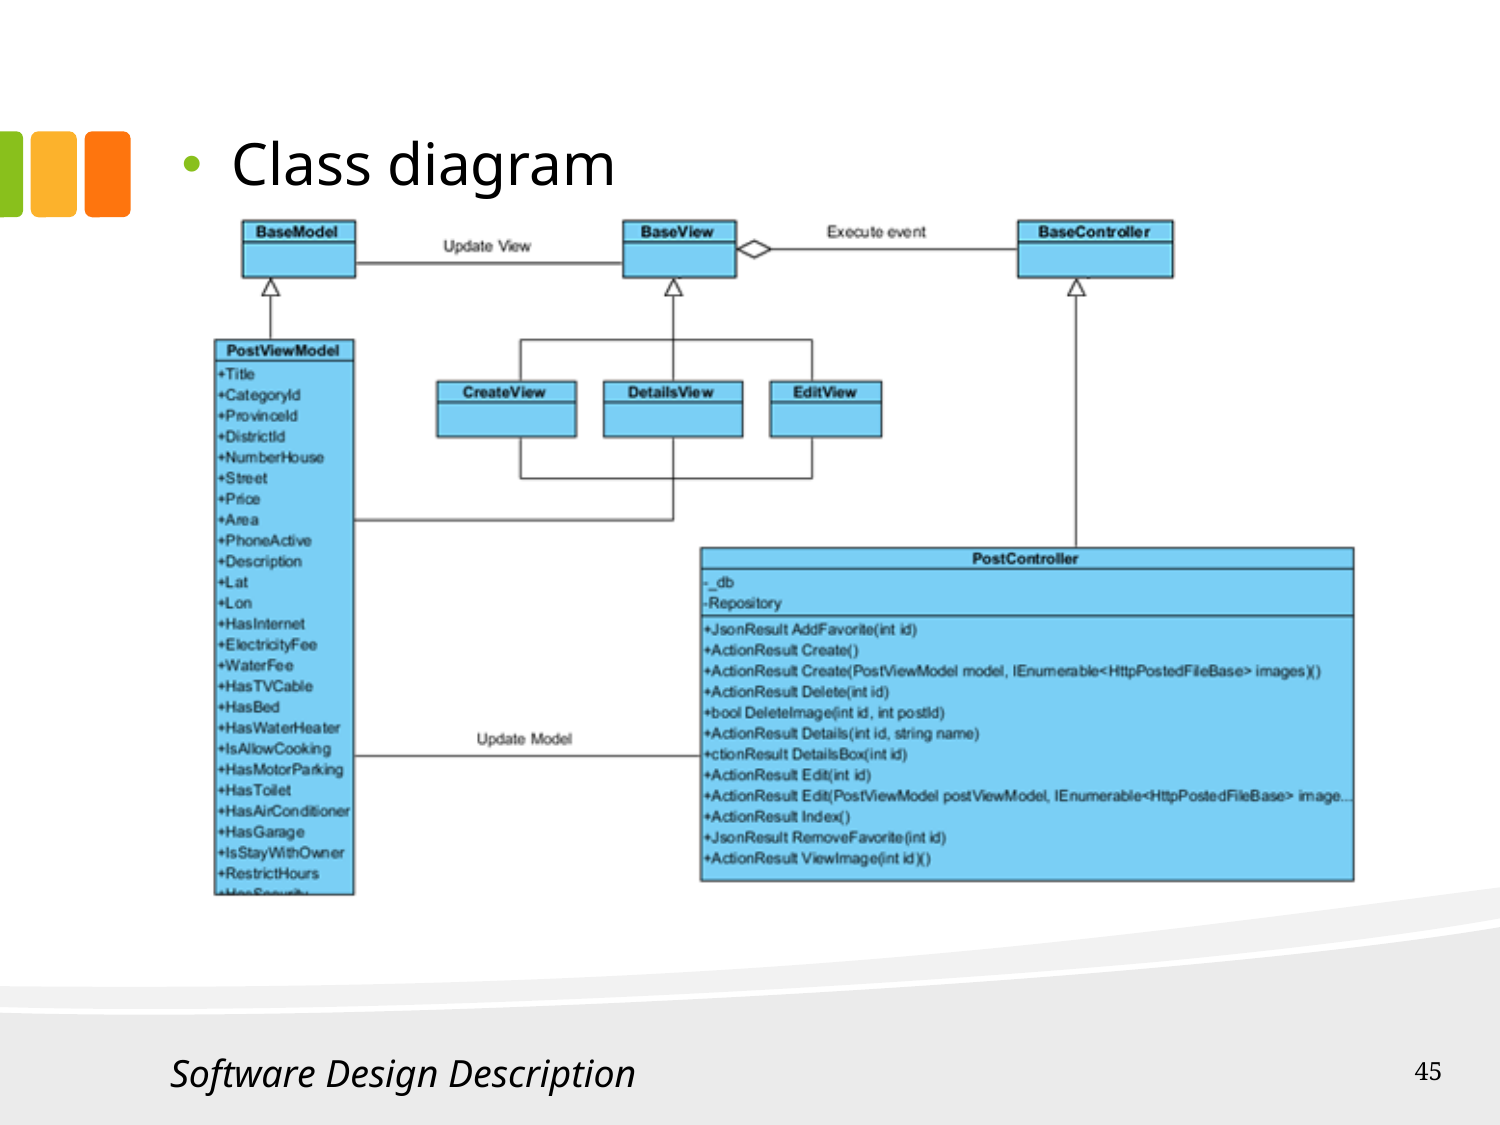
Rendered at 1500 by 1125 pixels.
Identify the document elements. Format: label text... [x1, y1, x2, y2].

footer Software Design Description [150, 1057, 1313, 1088]
slide_number 45 [1362, 1057, 1463, 1088]
picture [212, 212, 1359, 901]
list Class diagram [161, 125, 1362, 875]
